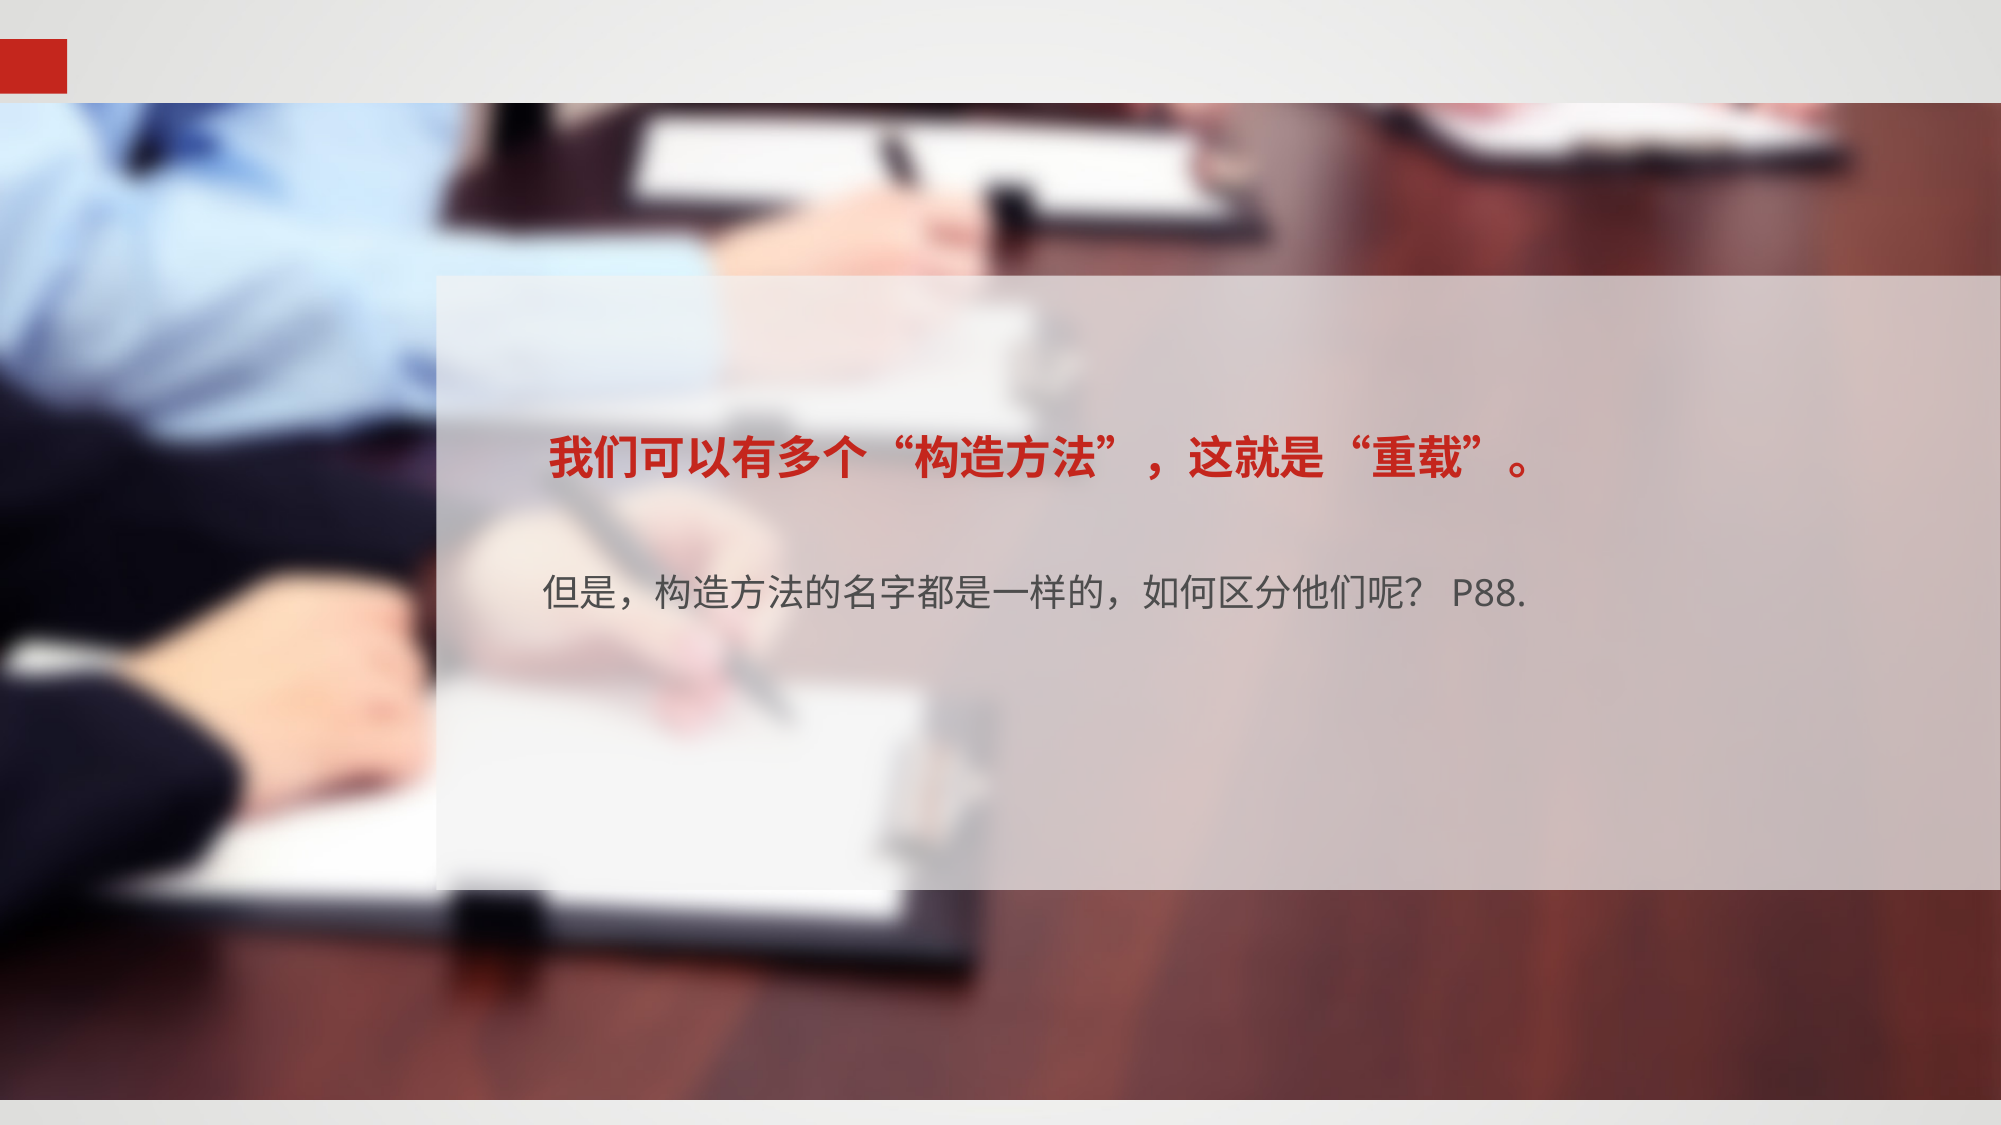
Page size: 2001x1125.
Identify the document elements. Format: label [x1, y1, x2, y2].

picture [0, 0, 2001, 1125]
text_box [0, 39, 68, 94]
